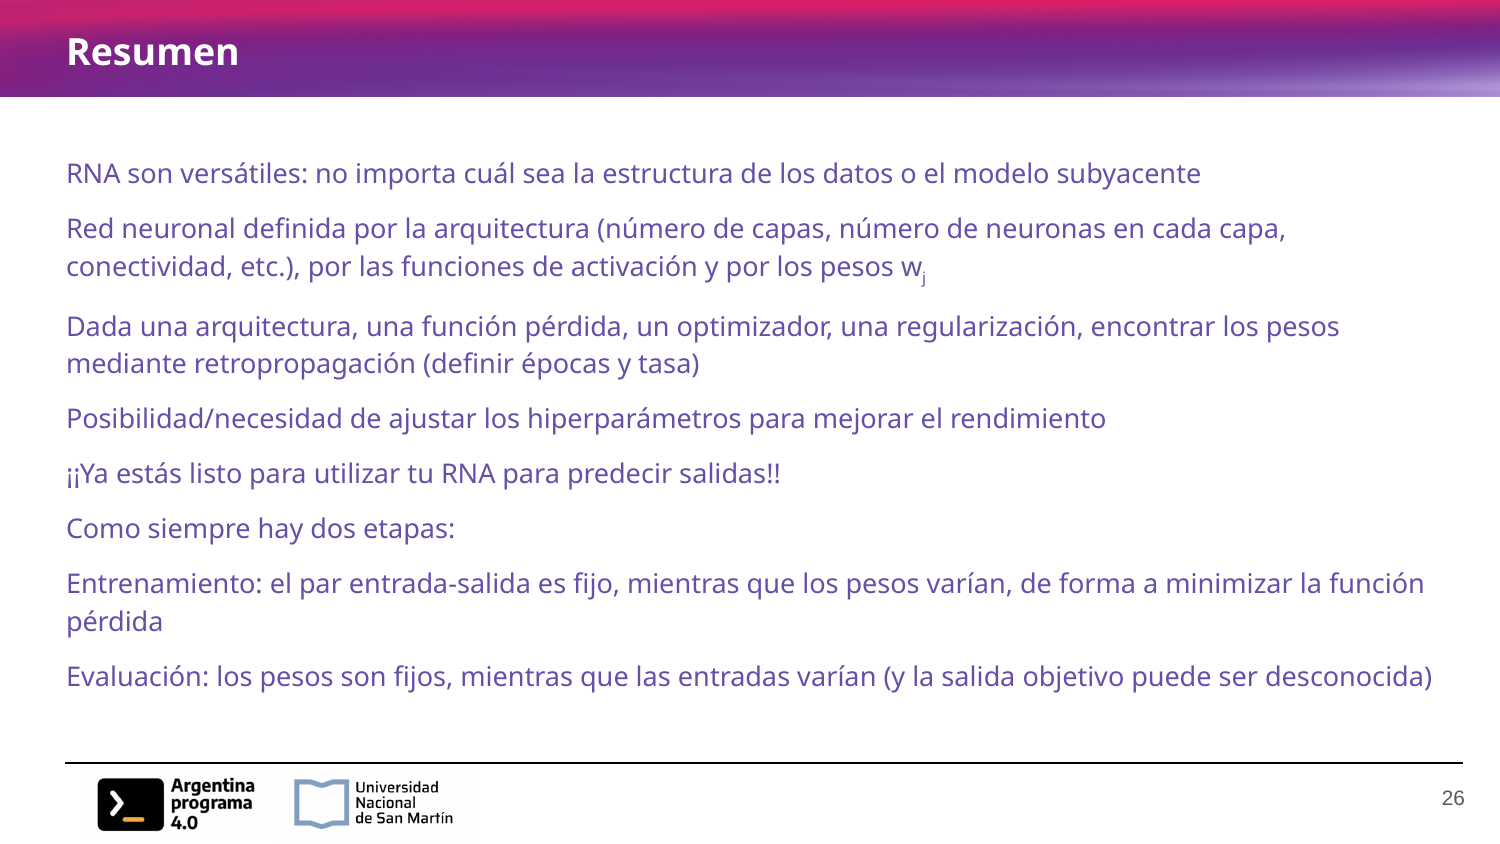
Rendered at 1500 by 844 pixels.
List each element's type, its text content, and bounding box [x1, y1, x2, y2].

list RNA son versátiles: no importa cuál sea la estructura de los datos o el modelo subyacente Red neuronal definida por la arquitectura (número de capas, número de neuronas en cada capa, conectividad, etc.), por las funciones de activación y por los pesos wj Dada una arquitectura, una función pérdida, un optimizador, una regularización, encontrar los pesos mediante retropropagación (definir épocas y tasa) Posibilidad/necesidad de ajustar los hiperparámetros para mejorar el rendimiento ¡¡Ya estás listo para utilizar tu RNA para predecir salidas!! Como siempre hay dos etapas: Entrenamiento: el par entrada-salida es fijo, mientras que los pesos varían, de forma a minimizar la función pérdida Evaluación: los pesos son fijos, mientras que las entradas varían (y la salida objetivo puede ser desconocida) [51, 136, 1449, 750]
picture [0, 0, 1500, 97]
slide_number ‹#› [1389, 764, 1480, 830]
picture [277, 767, 478, 841]
title Resumen [51, 12, 1449, 88]
picture [82, 764, 273, 838]
